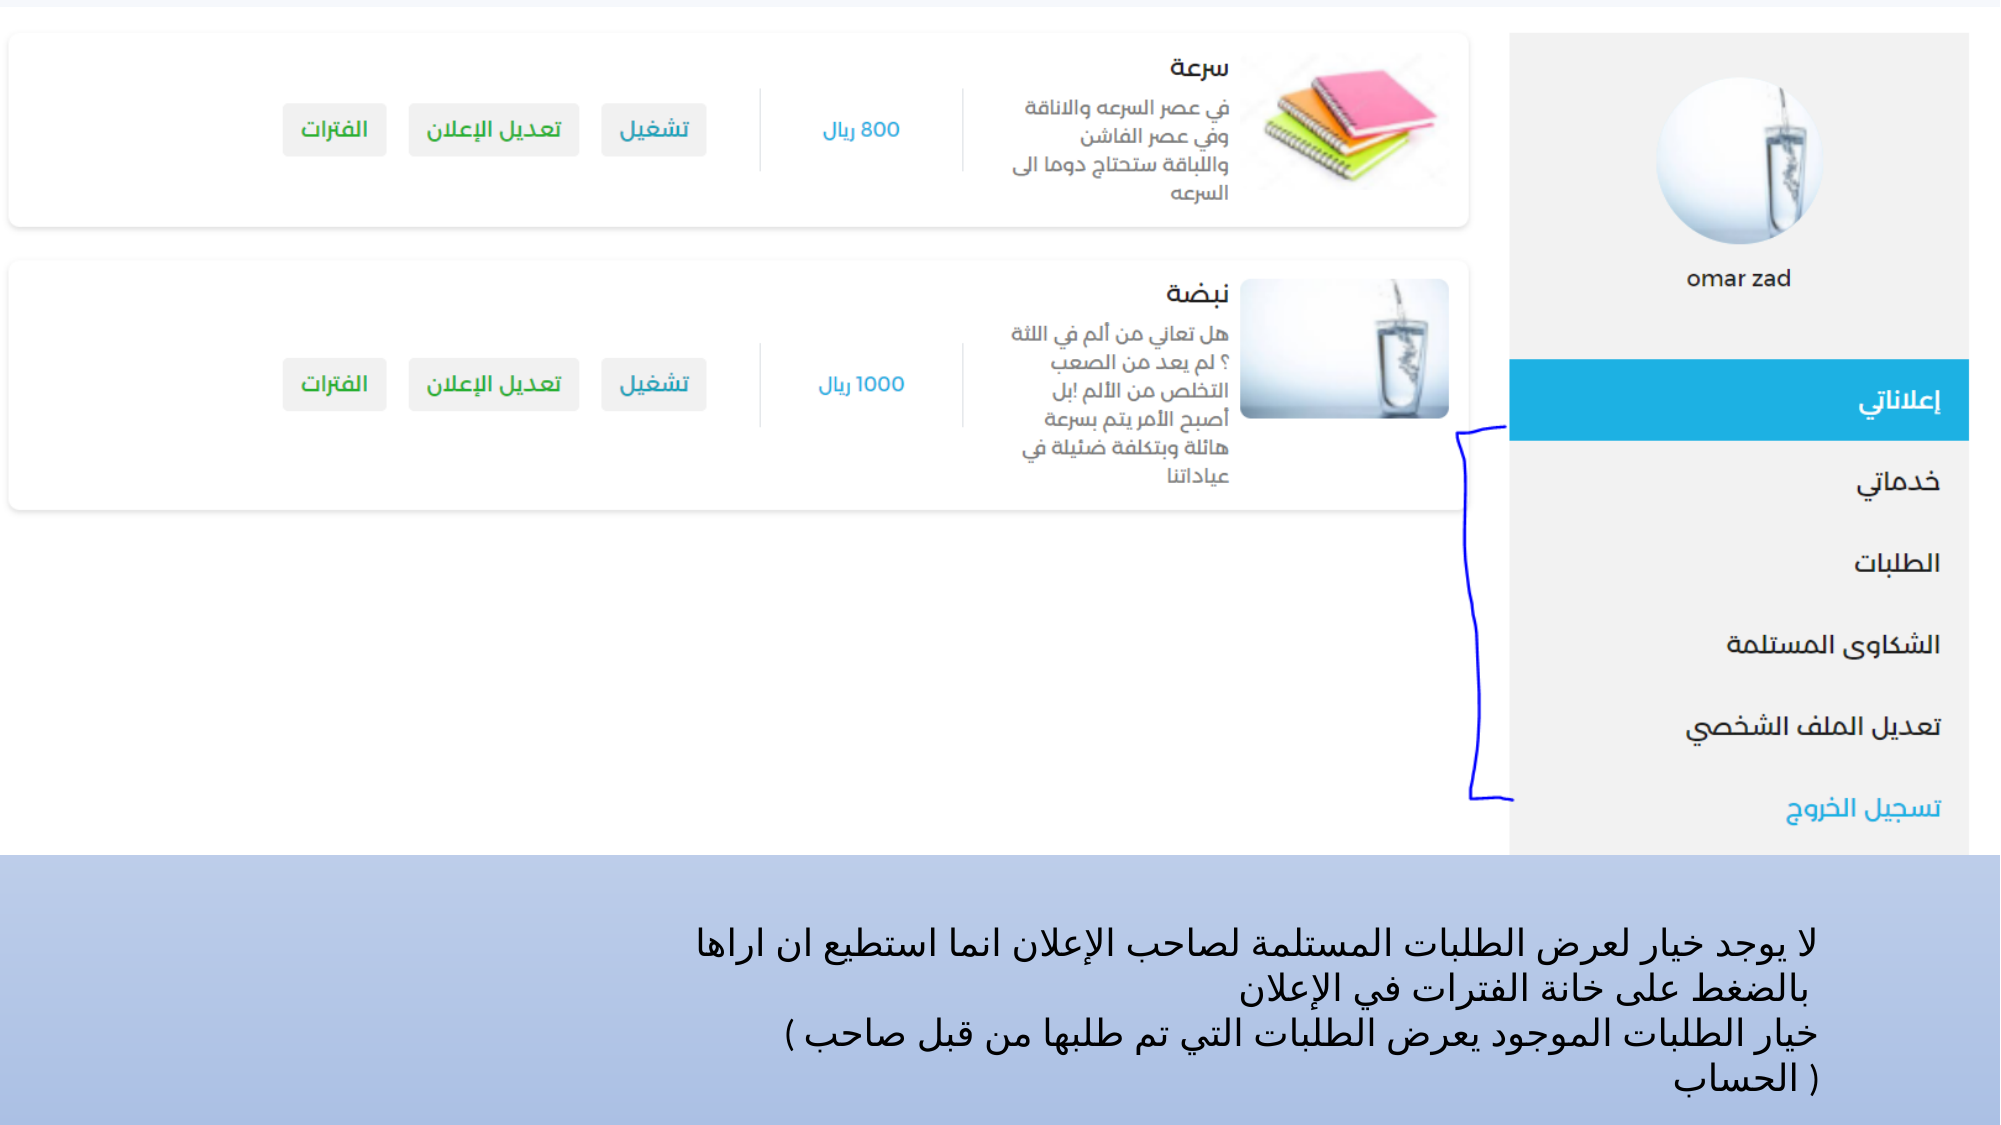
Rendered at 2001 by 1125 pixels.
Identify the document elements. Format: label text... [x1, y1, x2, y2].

text_box لا يوجد خيار لعرض الطلبات المستلمة لصاحب الإعلان انما استطيع ان اراها بالضغط على خانة الفترات في الإعلان ( خيار الطلبات الموجود يعرض الطلبات التي تم طلبها من قبل صاحب الحساب ) [636, 911, 1835, 1107]
picture [0, 7, 2000, 855]
